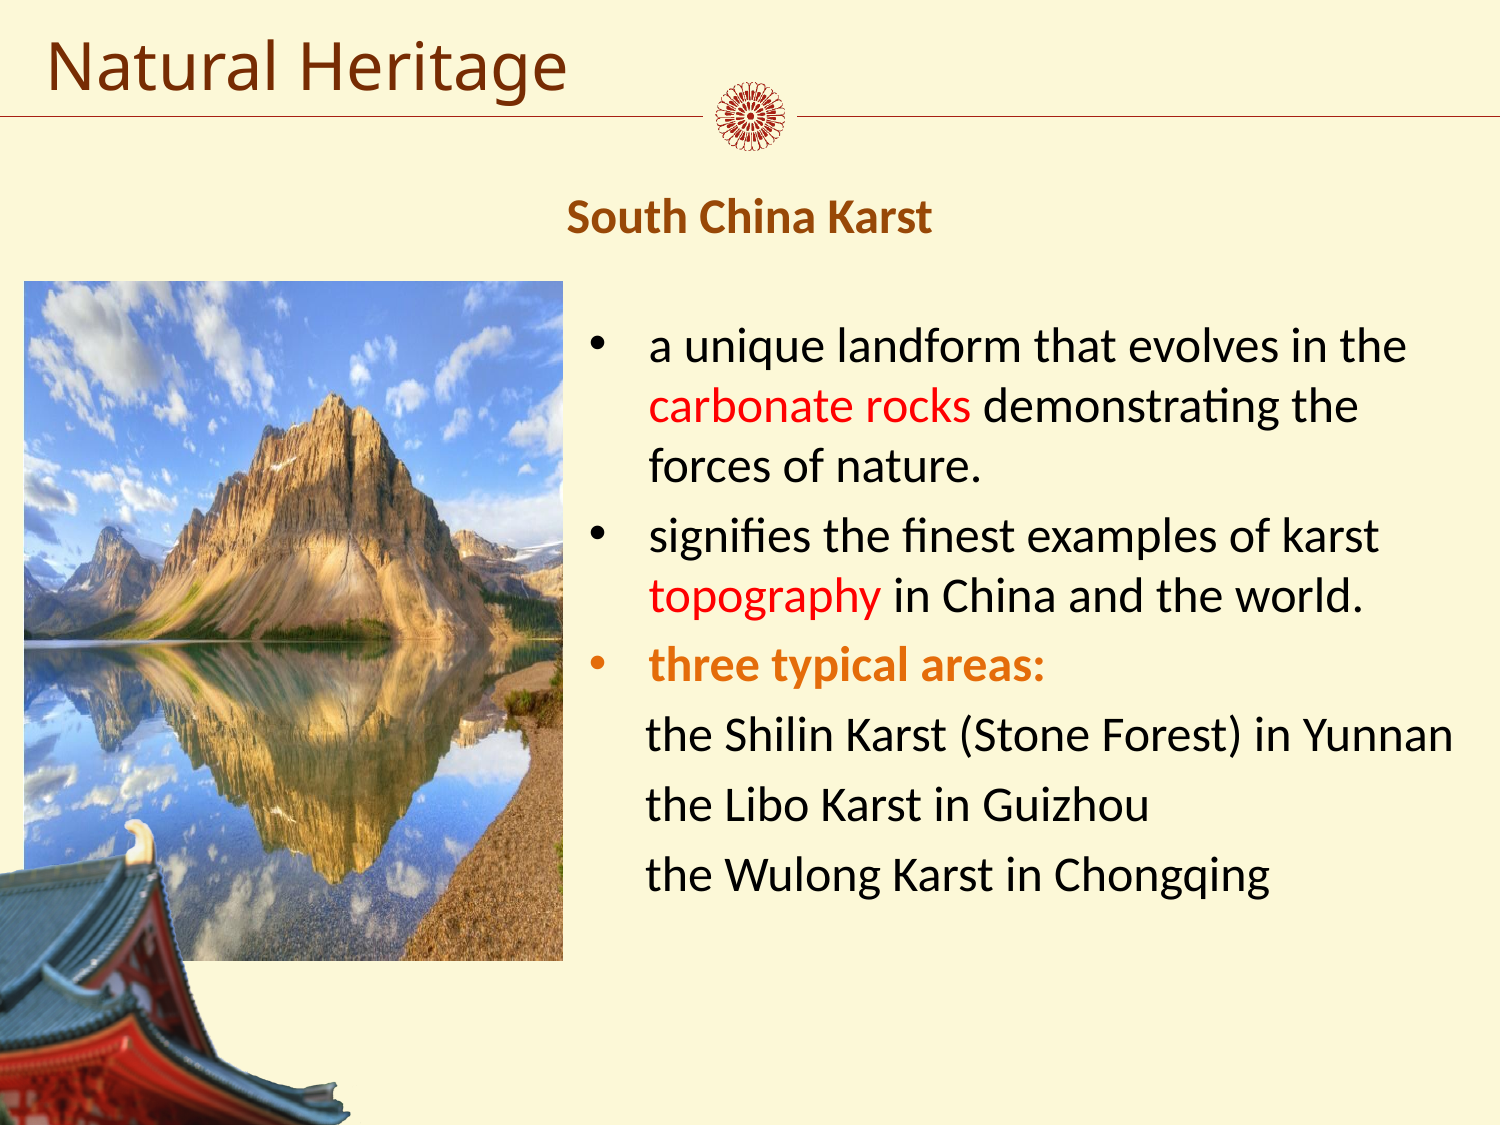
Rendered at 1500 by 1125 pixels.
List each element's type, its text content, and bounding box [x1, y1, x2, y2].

picture [715, 82, 785, 151]
text_box Natural Heritage [0, 0, 633, 111]
text_box South China Karst [58, 175, 1442, 270]
text_box a unique landform that evolves in the carbonate rocks demonstrating the forces of nature. signifies the finest examples of karst topography in China and the world. three typical areas: the Shilin Karst (Stone Forest) in Yunnan the Libo Karst in Guizhou the Wulong Karst in Chongqing [574, 304, 1489, 1047]
picture [0, 280, 563, 1125]
